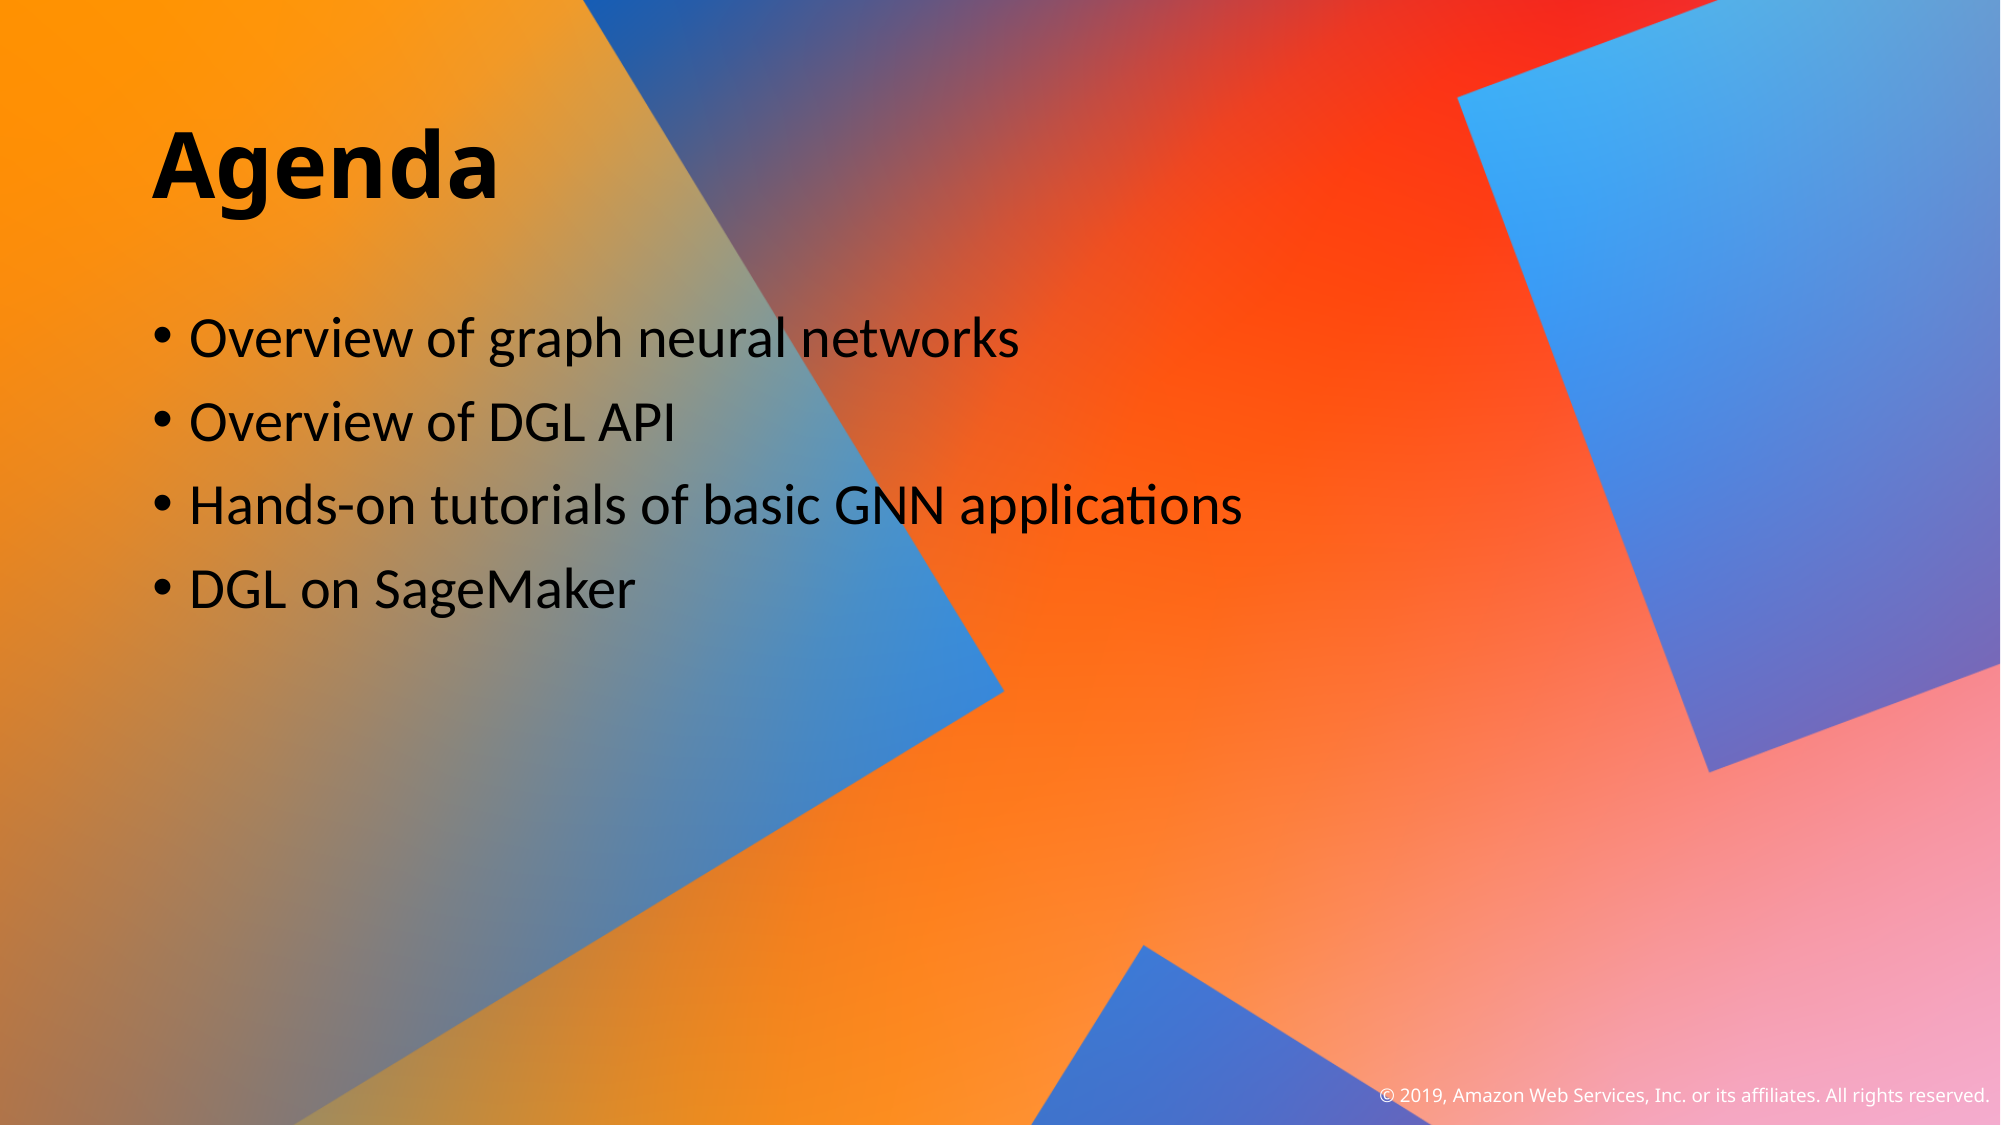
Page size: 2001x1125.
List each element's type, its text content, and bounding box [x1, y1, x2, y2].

picture [0, 0, 2001, 1125]
list Overview of graph neural networks Overview of DGL API Hands-on tutorials of basic GNN applications DGL on SageMaker [137, 299, 1863, 1014]
title Agenda [137, 59, 1863, 278]
